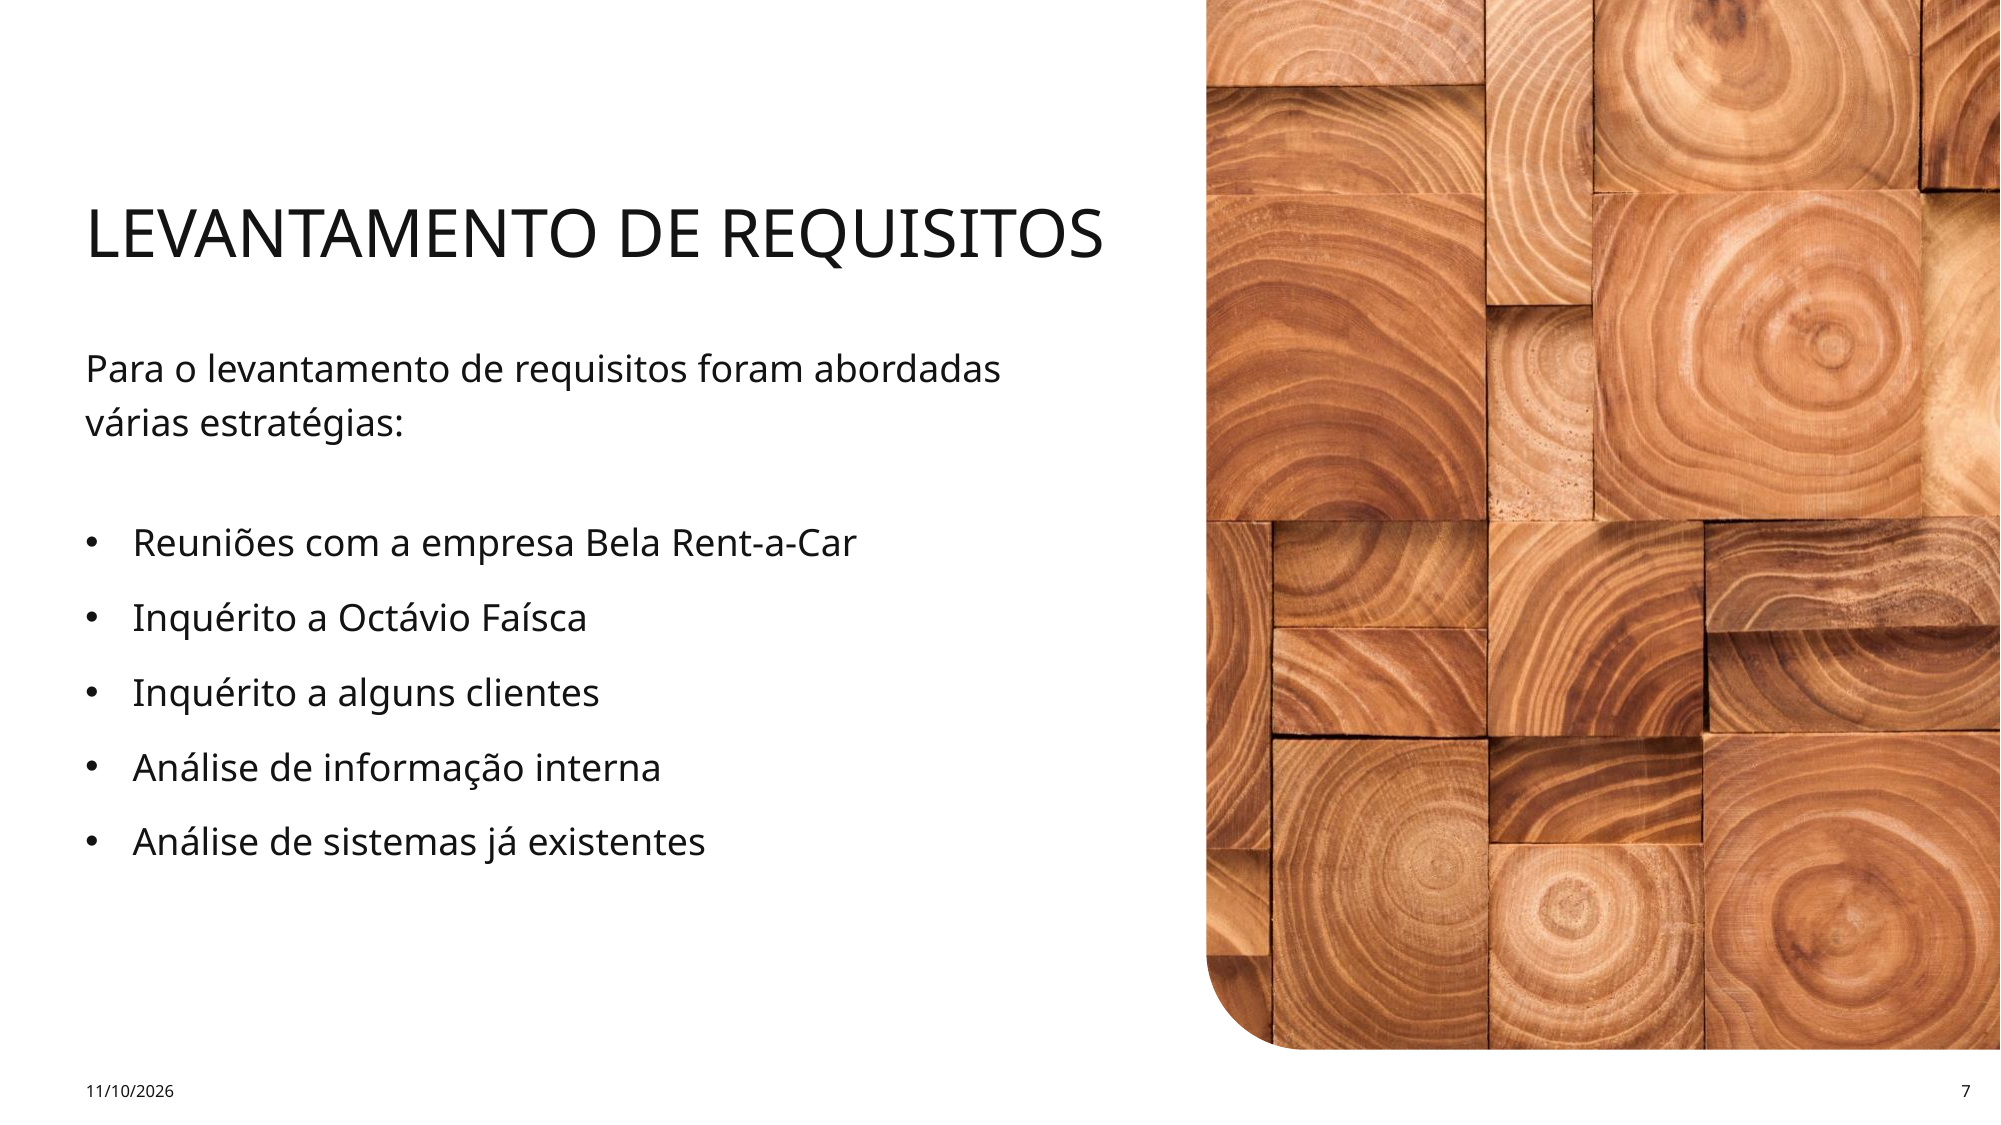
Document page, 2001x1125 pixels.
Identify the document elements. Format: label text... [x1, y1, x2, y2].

title Levantamento de Requisitos [70, 90, 1175, 280]
list Para o levantamento de requisitos foram abordadas várias estratégias: Reuniões com a empresa Bela Rent-a-Car Inquérito a Octávio Faísca Inquérito a alguns clientes Análise de informação interna Análise de sistemas já existentes [70, 328, 1077, 1066]
slide_number 7 [1910, 1064, 1986, 1120]
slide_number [70, 1064, 537, 1120]
picture [1206, 0, 2000, 1050]
